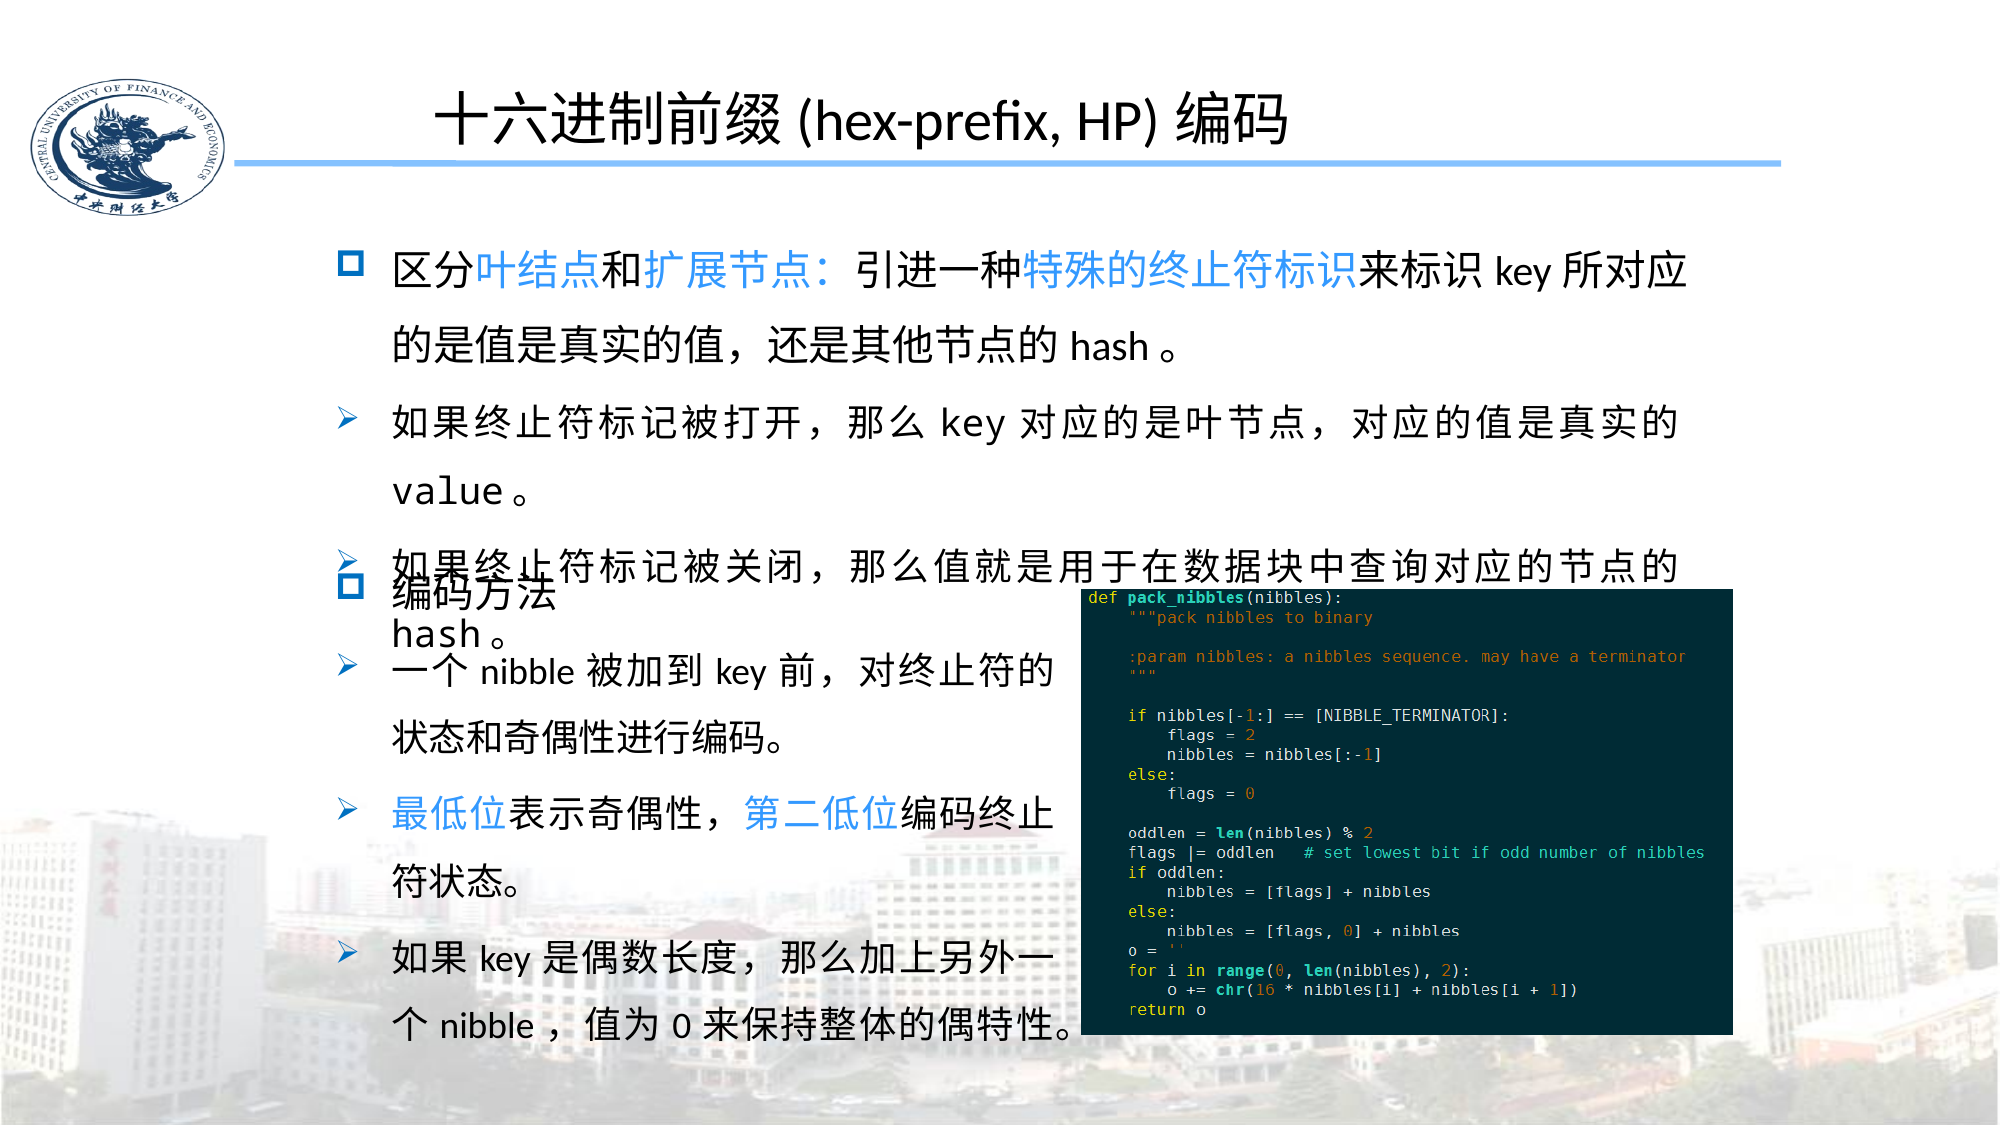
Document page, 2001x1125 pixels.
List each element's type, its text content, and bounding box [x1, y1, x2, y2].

picture [1565, 847, 1572, 857]
text_box 十六进制前缀(hex-prefix, HP)编码 [418, 75, 1306, 160]
picture [1158, 592, 1163, 602]
picture [1423, 710, 1431, 720]
picture [0, 46, 266, 246]
picture [1237, 968, 1243, 975]
picture [1251, 968, 1258, 978]
picture [0, 785, 2000, 1125]
picture [1447, 710, 1453, 720]
text_box 编码方法 一个nibble被加到key前，对终止符的状态和奇偶性进行编码。 最低位表示奇偶性，第二低位编码终止符状态。 如果key是偶数长度，那么加上另外一个nibble，值为0来保持整体的偶特性。 [320, 533, 1071, 1054]
picture [1351, 710, 1355, 720]
text_box 区分叶结点和扩展节点：引进一种特殊的终止符标识来标识key所对应的是值是真实的值，还是其他节点的hash。 如果终止符标记被打开，那么key对应的是叶节点，对应的值是真实的value。 如果终止符标记被关闭，那么值就是用于在数据块中查询对应的节点的hash。 [320, 210, 1704, 528]
picture [1130, 595, 1135, 605]
